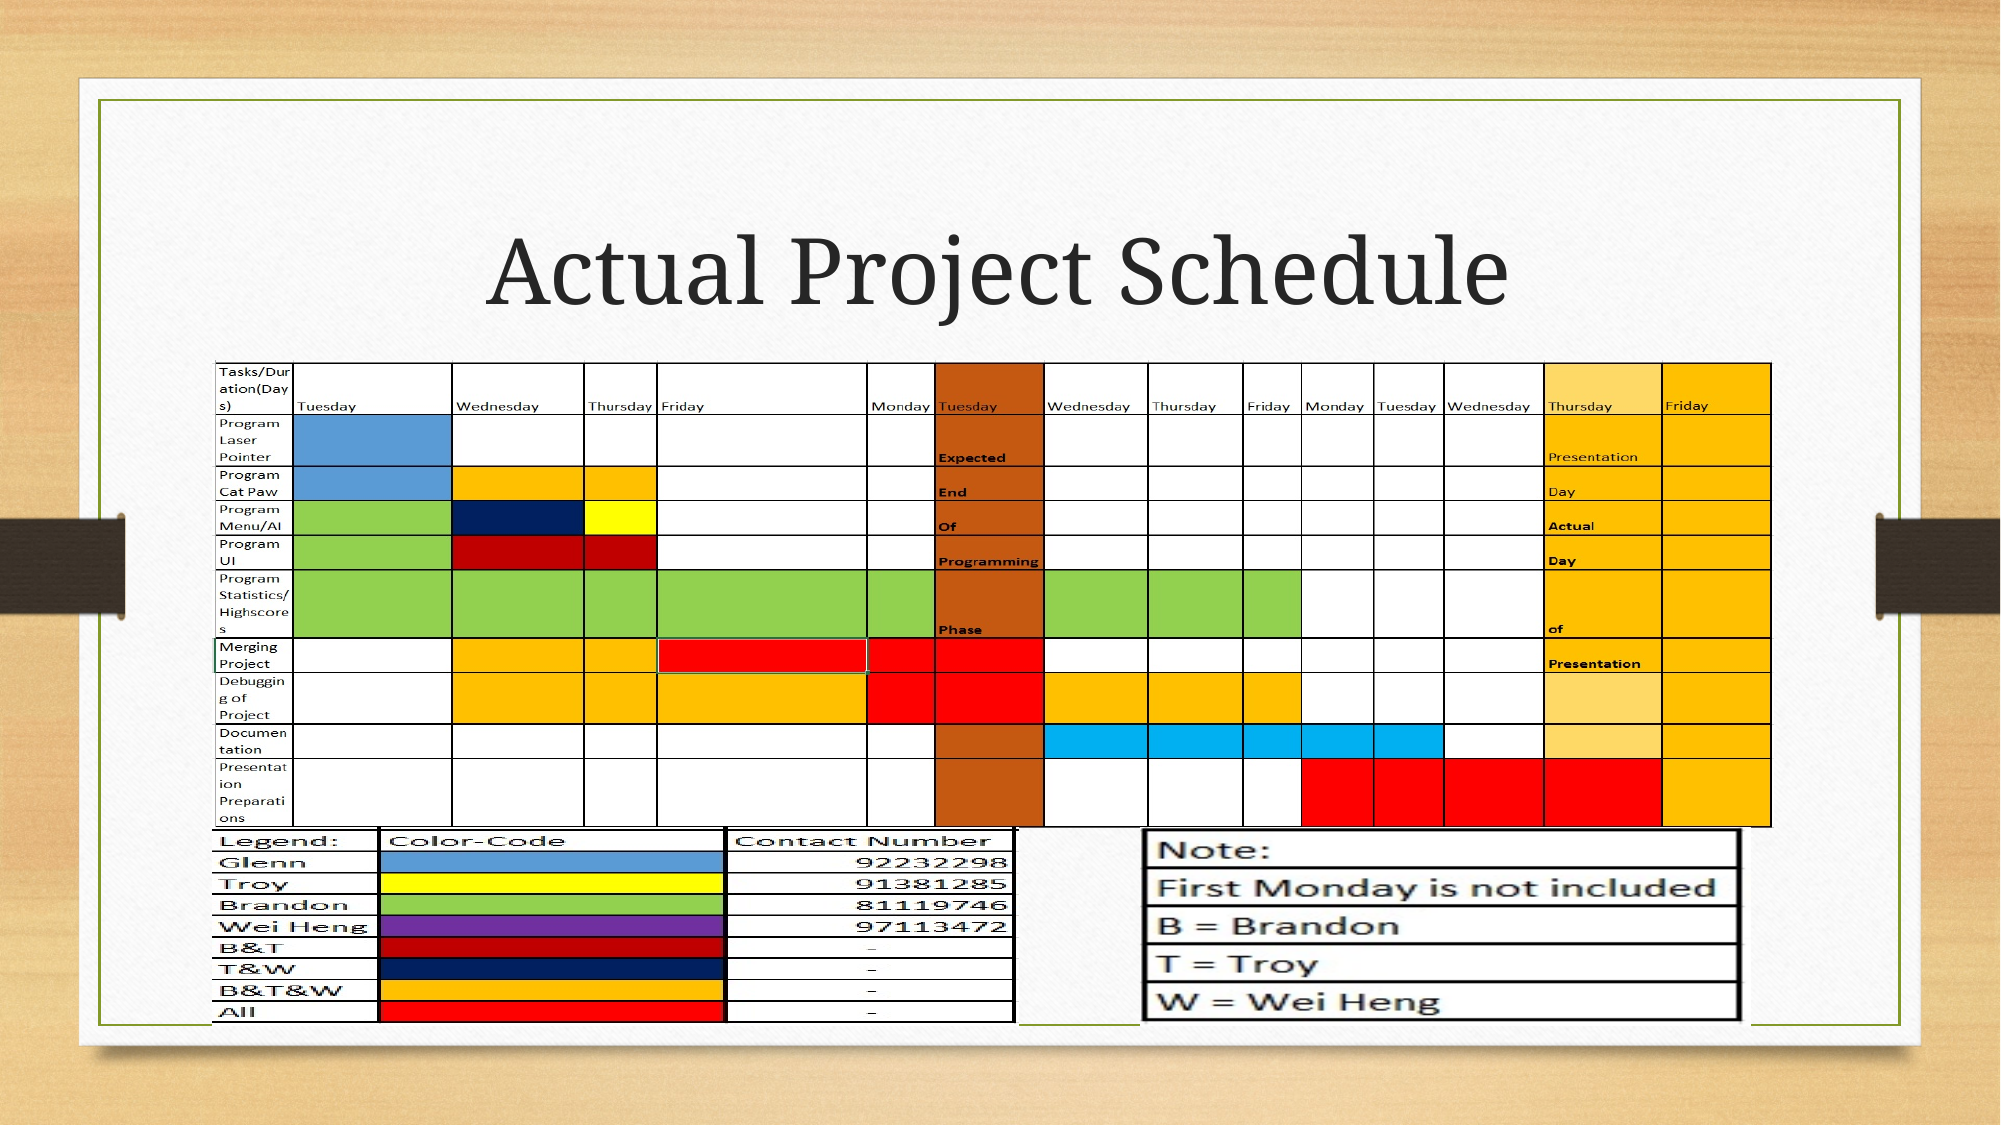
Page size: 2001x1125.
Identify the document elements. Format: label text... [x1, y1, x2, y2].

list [212, 360, 1774, 828]
picture [0, 0, 2001, 1125]
title Actual Project Schedule [212, 161, 1788, 375]
